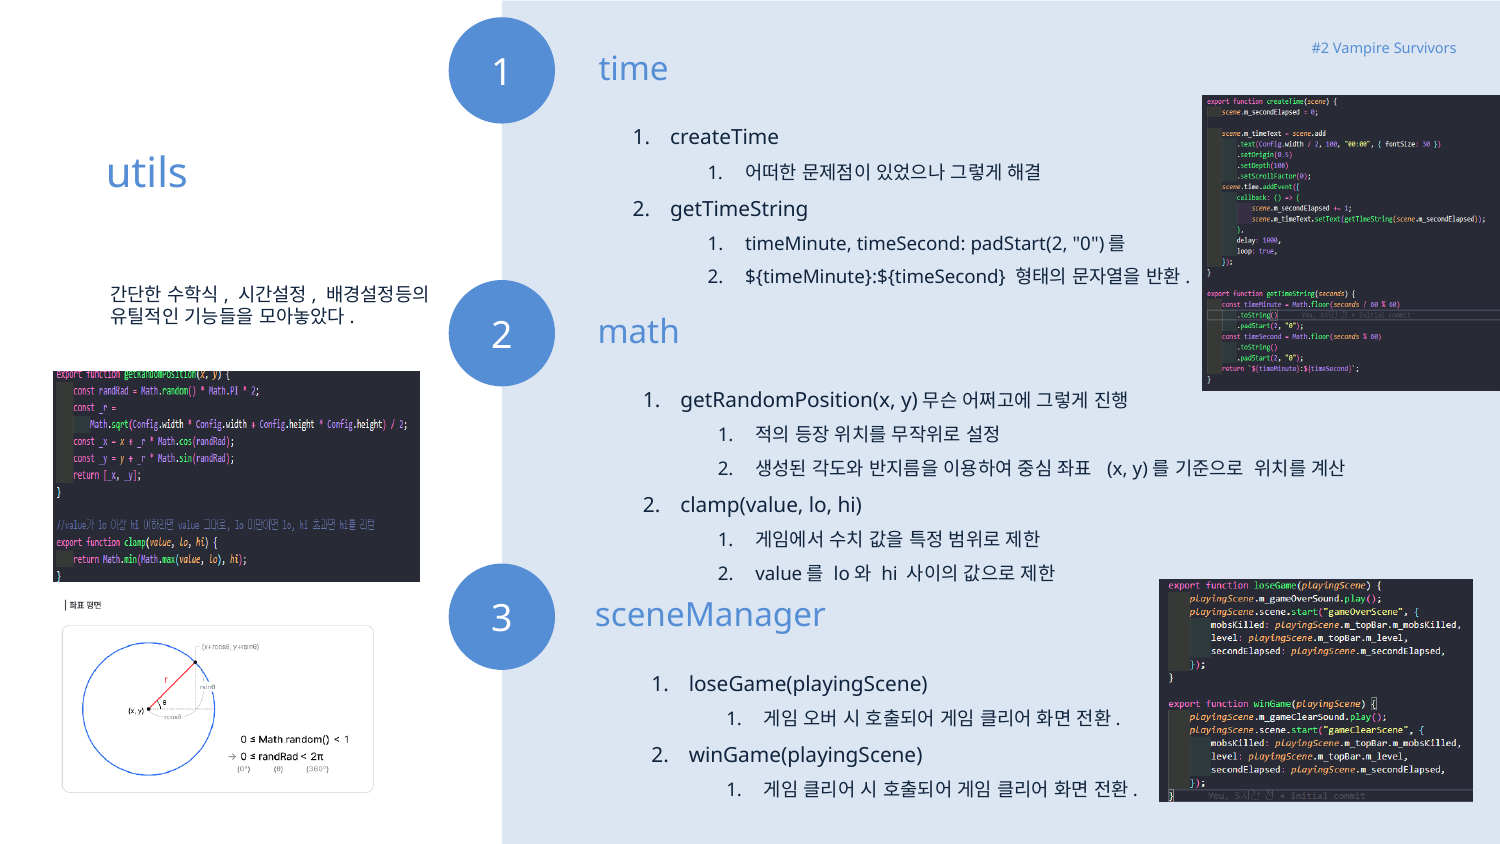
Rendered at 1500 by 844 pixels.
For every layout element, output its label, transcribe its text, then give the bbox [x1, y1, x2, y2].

picture [44, 371, 420, 810]
text_box 2 [446, 277, 558, 389]
text_box 1 [446, 15, 558, 126]
text_box utils [91, 138, 203, 204]
text_box getRandomPosition(x, y)무슨 어쩌고에 그렇게 진행 적의 등장 위치를 무작위로 설정 생성된 각도와 반지름을 이용하여 중심 좌표 (x, y)를 기준으로 위치를 계산 clamp(value, lo, hi) 게임에서 수치 값을 특정 범위로 제한 value를 lo와 hi 사이의 값으로 제한 [628, 367, 1362, 592]
text_box sceneManager [580, 586, 841, 641]
text_box createTime 어떠한 문제점이 있었으나 그렇게 해결 getTimeString timeMinute, timeSecond: padStart(2, "0")를 ${timeMinute}:${timeSecond} 형태의 문자열을 반환. [617, 104, 1197, 296]
text_box time [583, 39, 684, 95]
picture [1159, 578, 1474, 803]
text_box [500, 0, 1500, 844]
text_box loseGame(playingScene) 게임 오버 시 호출되어 게임 클리어 화면 전환. winGame(playingScene) 게임 클리어 시 호출되어 게임 클리어 화면 전환. [636, 650, 1153, 808]
text_box 3 [446, 561, 558, 672]
text_box #2 Vampire Survivors [1296, 32, 1472, 82]
text_box 간단한 수학식, 시간설정, 배경설정등의 유틸적인 기능들을 모아놓았다. [95, 274, 450, 335]
text_box math [582, 302, 695, 358]
picture [1202, 95, 1500, 391]
